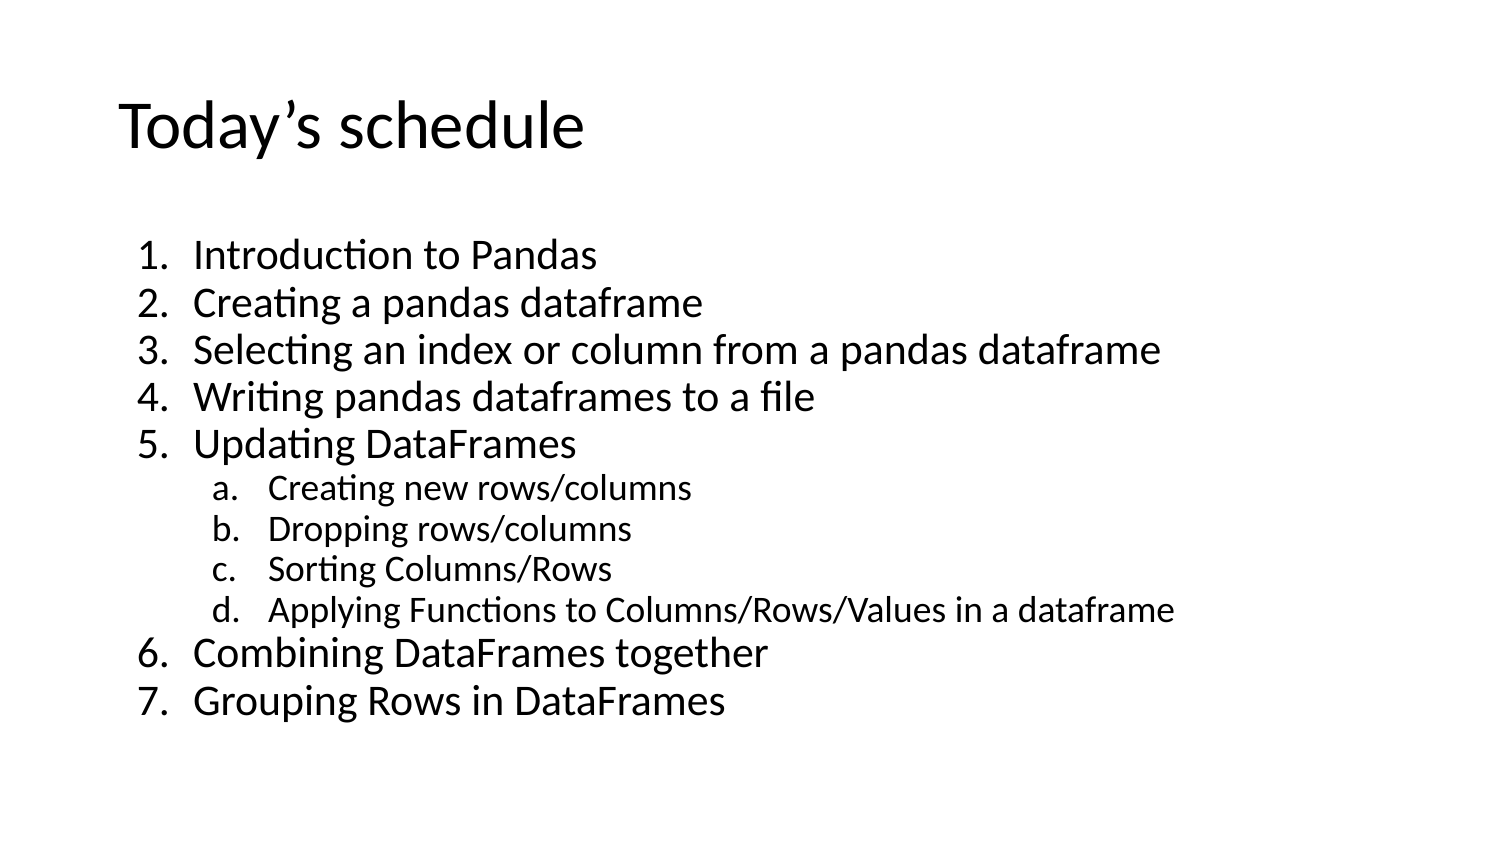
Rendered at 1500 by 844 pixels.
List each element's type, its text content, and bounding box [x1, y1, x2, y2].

list Introduction to Pandas Creating a pandas dataframe Selecting an index or column from a pandas dataframe Writing pandas dataframes to a file Updating DataFrames Creating new rows/columns Dropping rows/columns Sorting Columns/Rows Applying Functions to Columns/Rows/Values in a dataframe Combining DataFrames together Grouping Rows in DataFrames [103, 224, 1397, 760]
title Today’s schedule [103, 44, 1397, 208]
